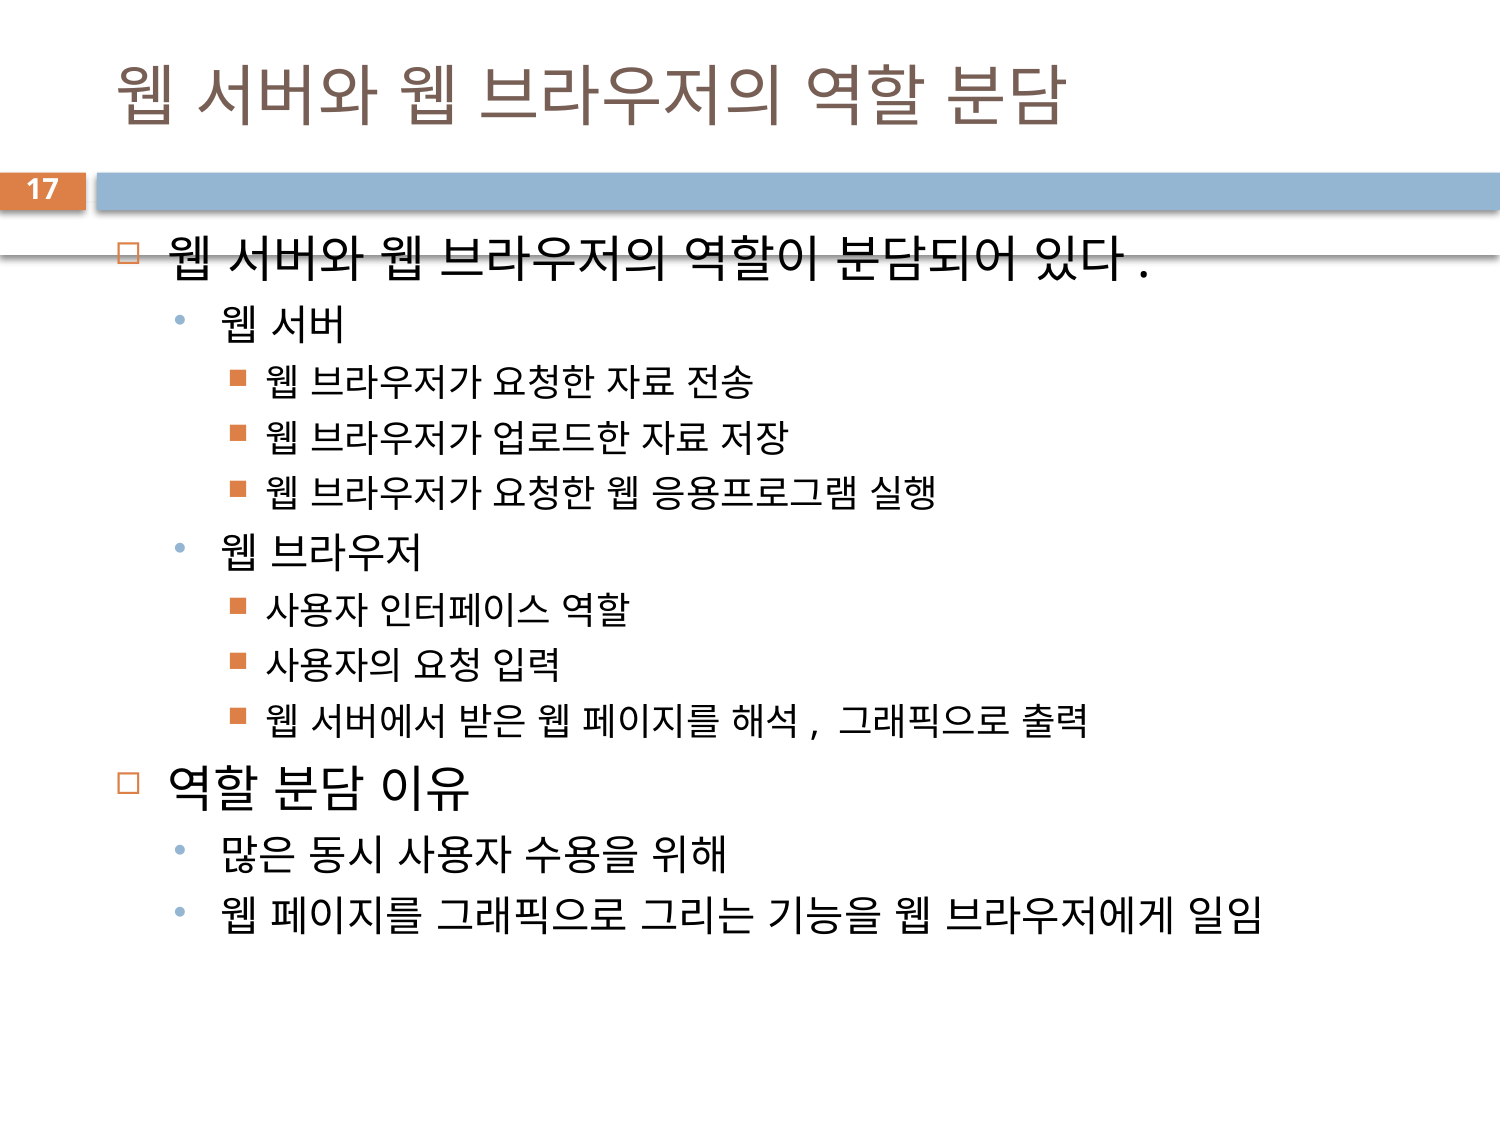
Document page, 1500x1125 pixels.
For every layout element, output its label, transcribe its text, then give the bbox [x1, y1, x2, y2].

title 웹 서버와 웹 브라우저의 역할 분담 [100, 37, 1438, 149]
slide_number 17 [0, 170, 87, 211]
list 웹 서버와 웹 브라우저의 역할이 분담되어 있다. 웹 서버 웹 브라우저가 요청한 자료 전송 웹 브라우저가 업로드한 자료 저장 웹 브라우저가 요청한 웹 응용프로그램 실행 웹 브라우저 사용자 인터페이스 역할 사용자의 요청 입력 웹 서버에서 받은 웹 페이지를 해석, 그래픽으로 출력 역할 분담 이유 많은 동시 사용자 수용을 위해 웹 페이지를 그래픽으로 그리는 기능을 웹 브라우저에게 일임 [100, 219, 1438, 1047]
